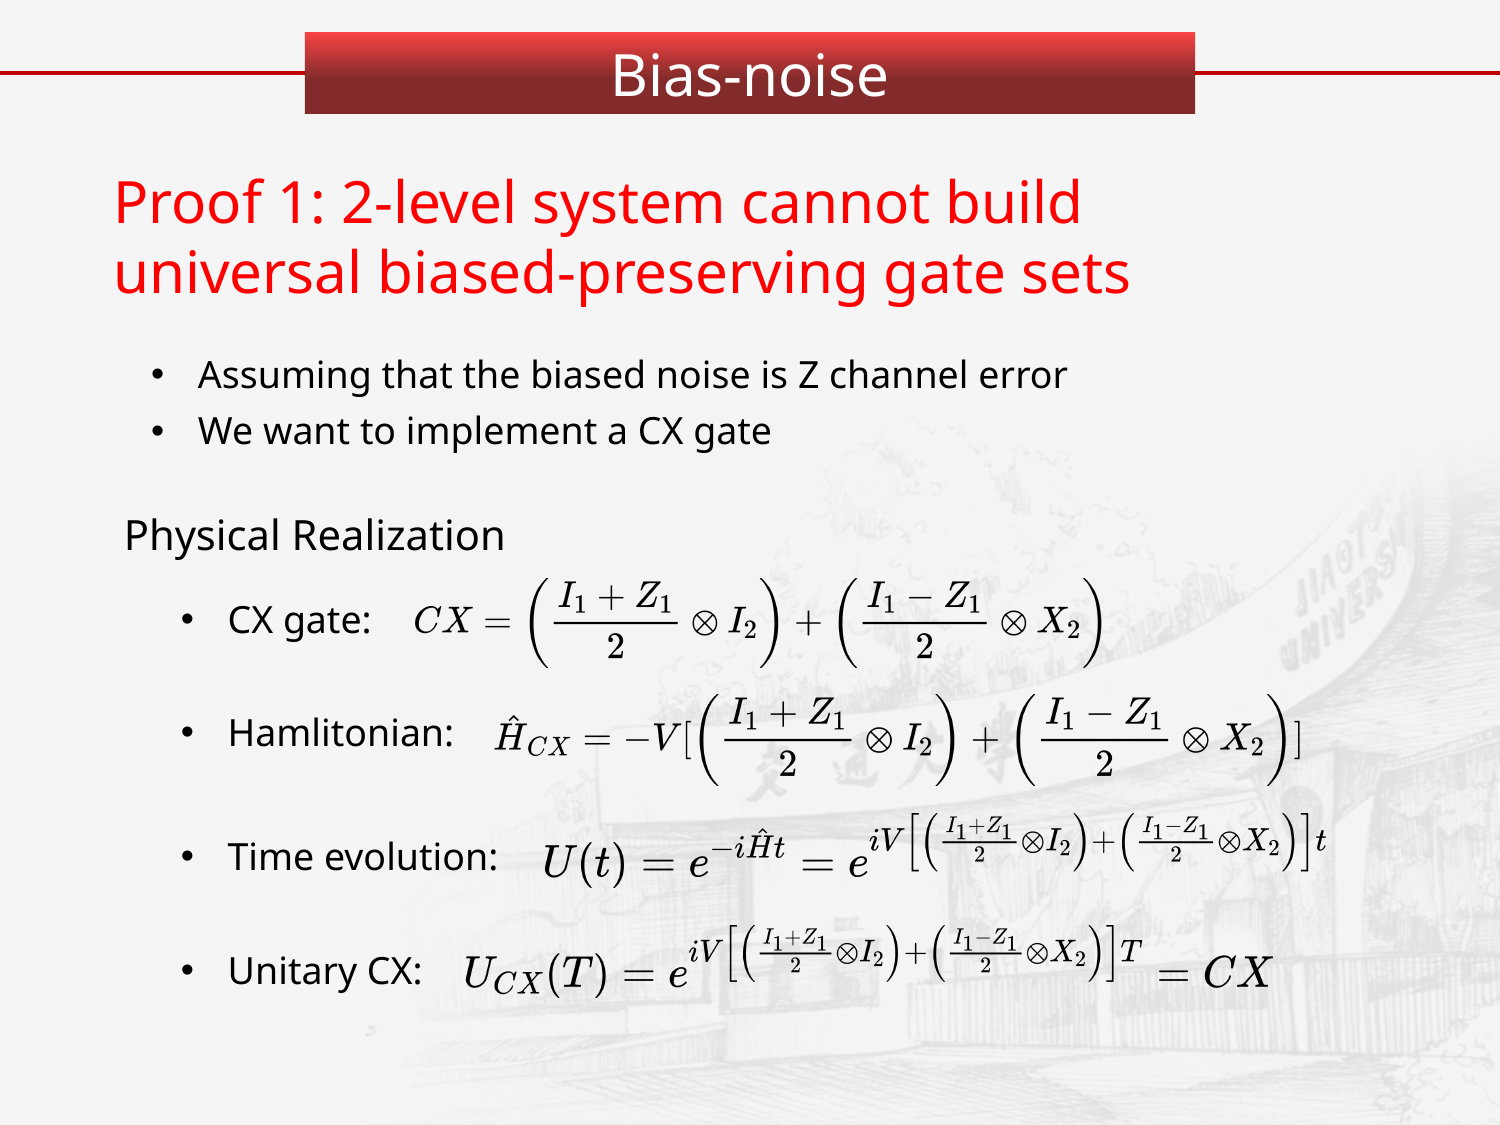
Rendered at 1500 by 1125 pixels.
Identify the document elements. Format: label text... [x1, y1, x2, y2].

picture [413, 578, 1109, 668]
text_box Proof 1: 2-level system cannot build universal biased-preserving gate sets [98, 157, 1357, 312]
text_box Time evolution: [166, 825, 542, 886]
text_box Physical Realization [108, 501, 738, 566]
picture [542, 813, 1329, 888]
text_box Assuming that the biased noise is Z channel error We want to implement a CX gate [136, 332, 1195, 460]
text_box Unitary CX: [166, 939, 707, 999]
text_box Hamlitonian: [166, 701, 493, 761]
picture [493, 694, 1304, 786]
text_box Bias-noise [304, 32, 1196, 114]
text_box CX gate: [166, 588, 413, 649]
picture [463, 925, 1273, 998]
